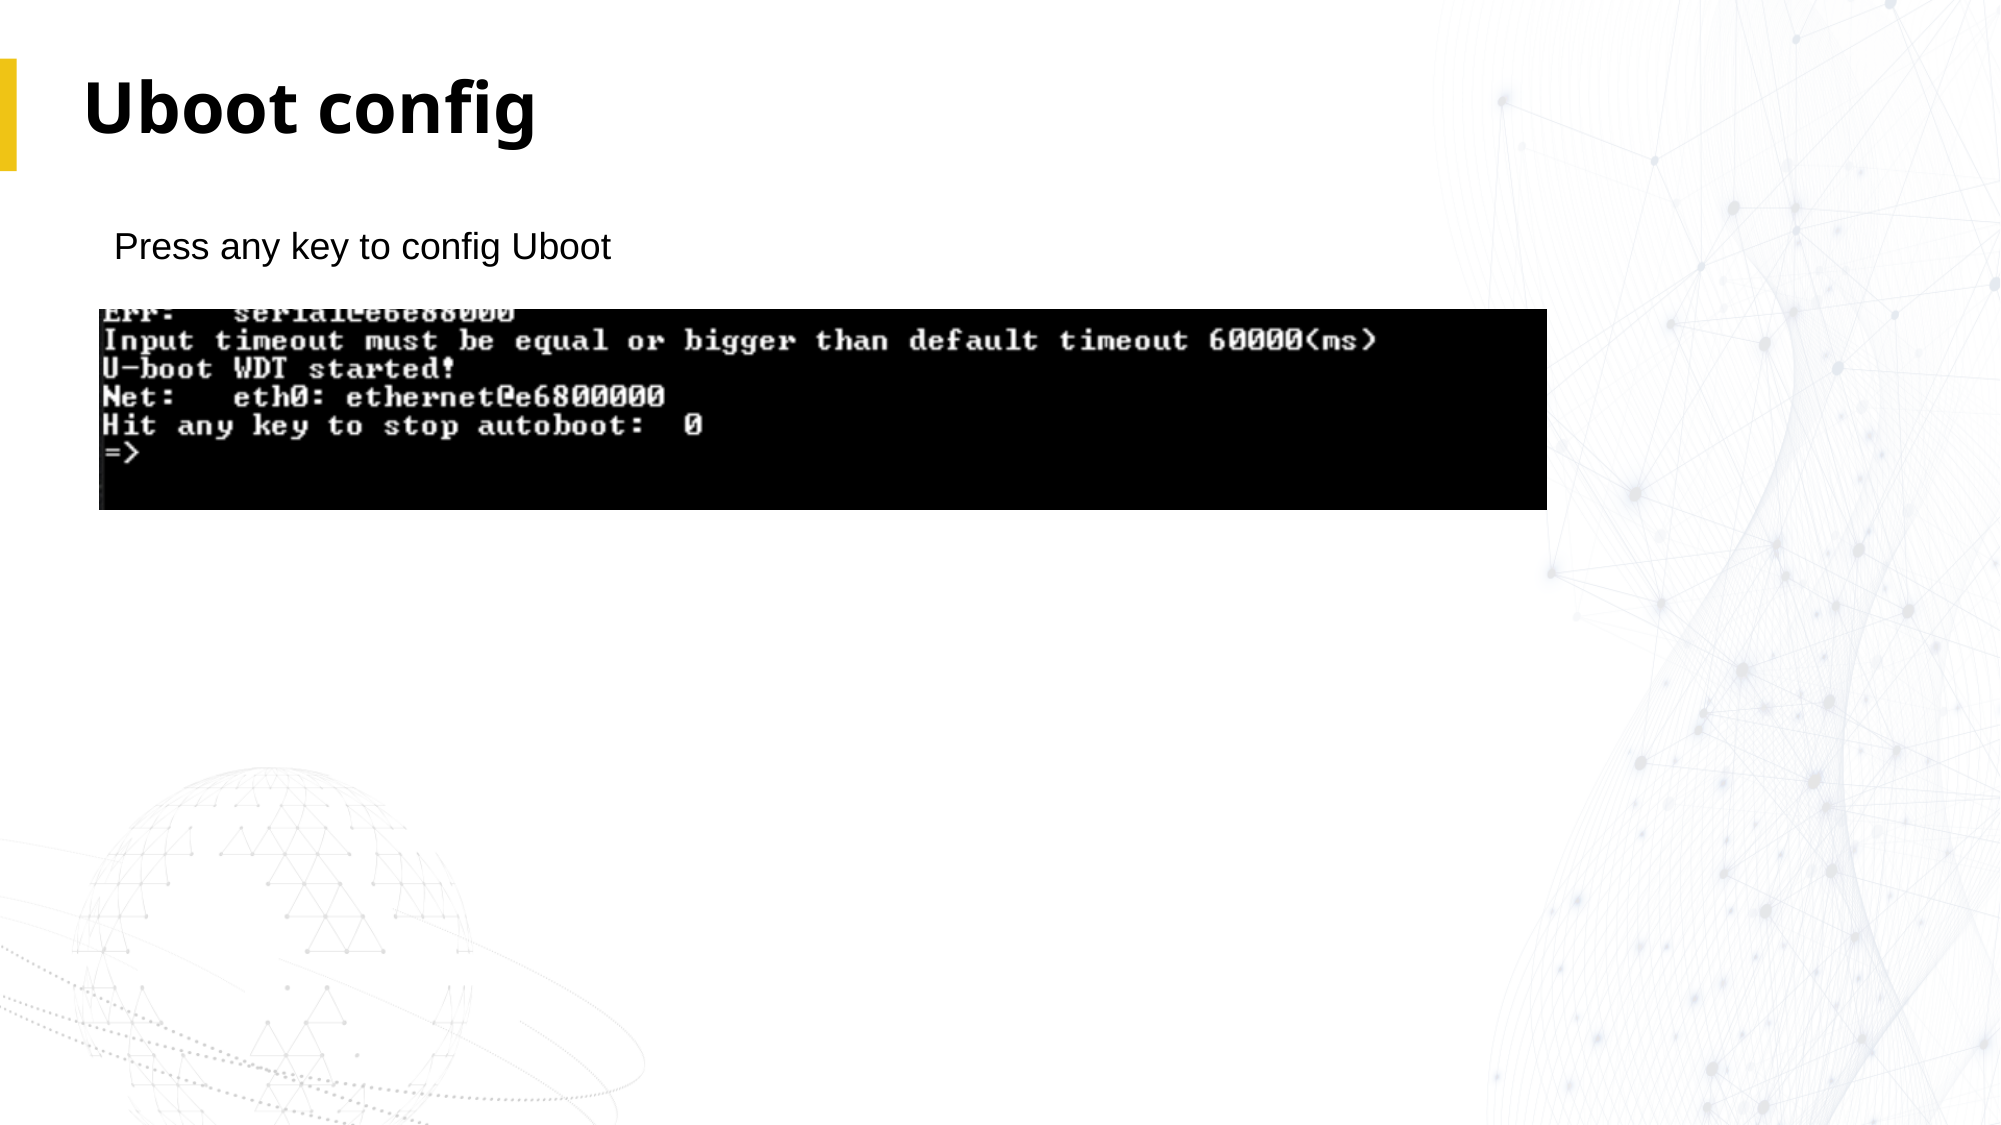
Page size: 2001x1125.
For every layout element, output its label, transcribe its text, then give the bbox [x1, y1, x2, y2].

picture [0, 0, 2001, 1125]
text_box Press any key to config Uboot [99, 214, 1124, 274]
title Uboot config [71, 41, 1927, 180]
